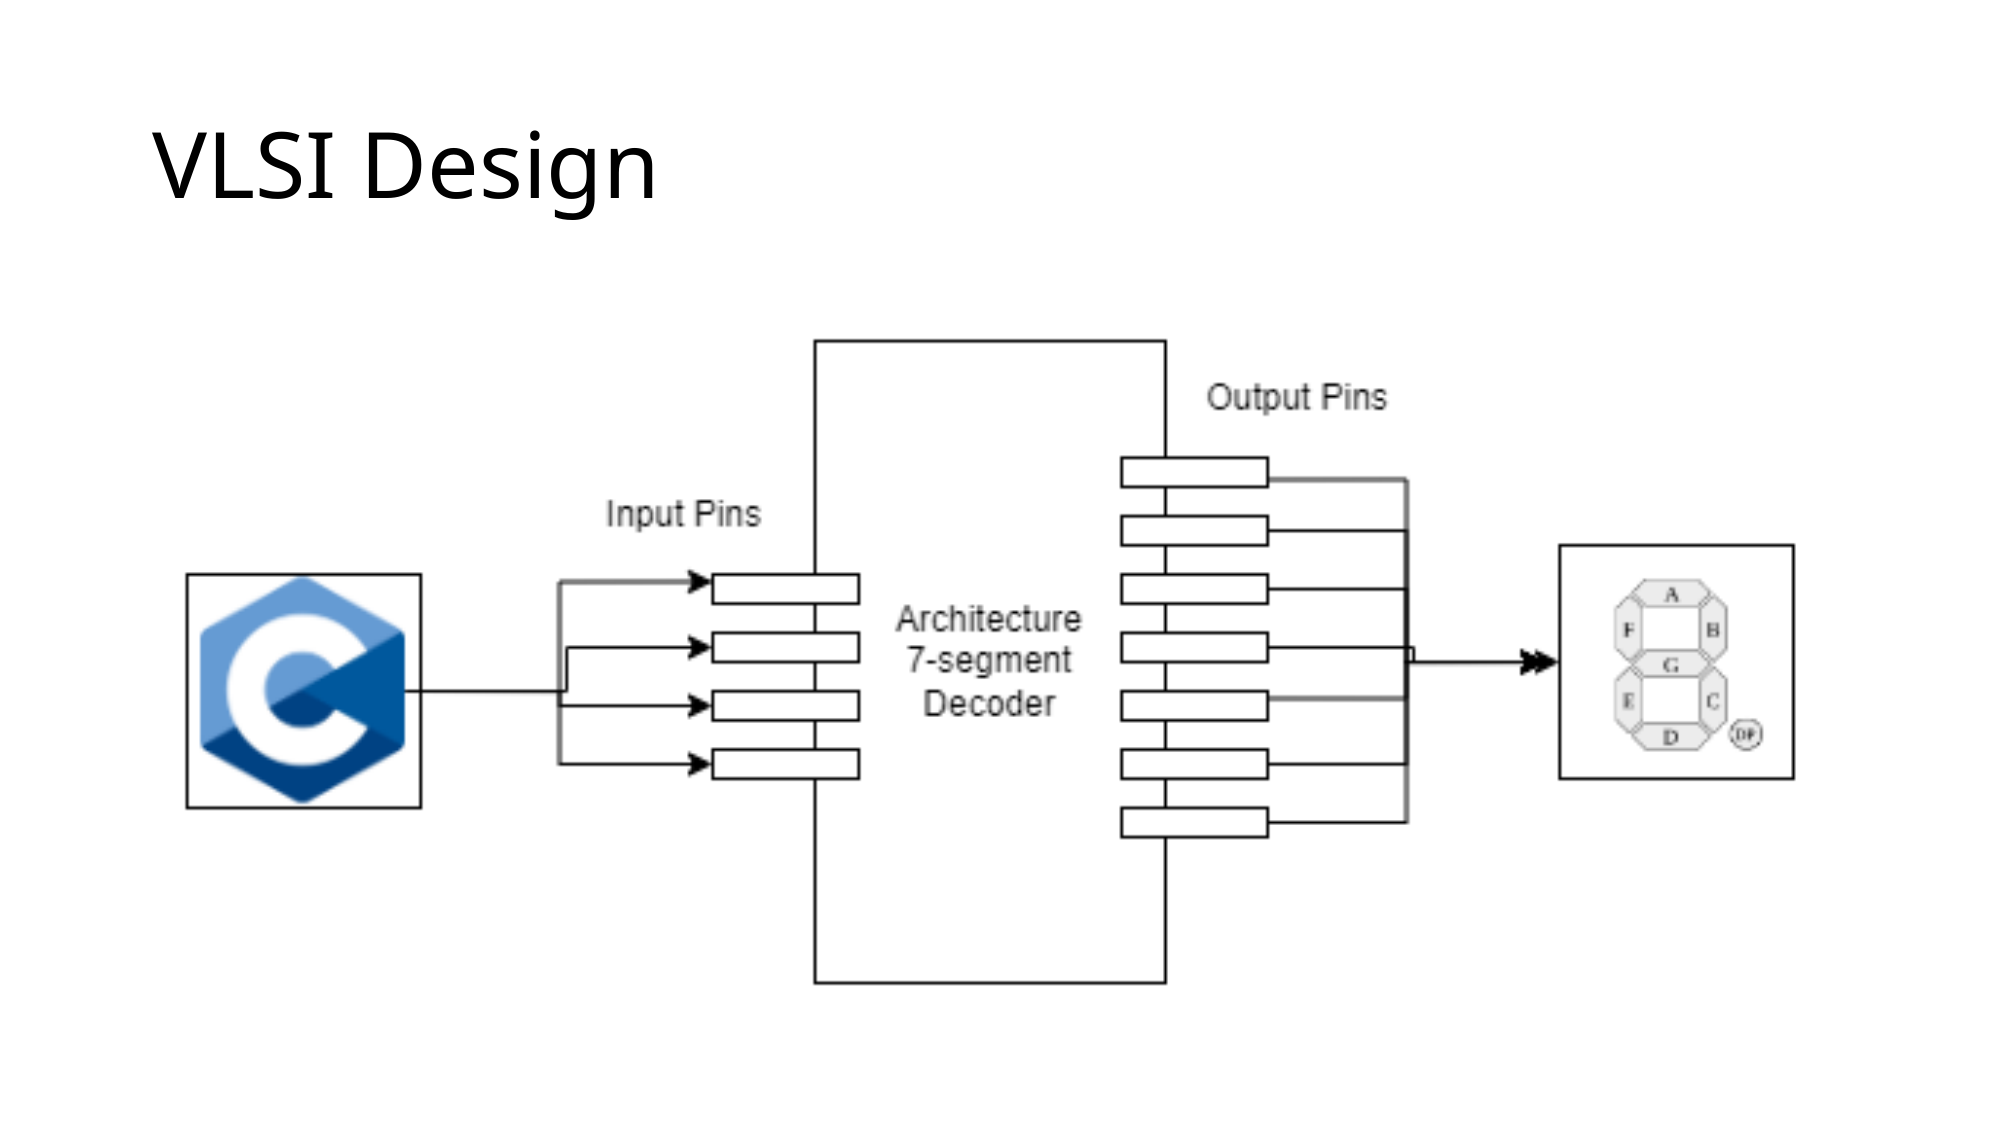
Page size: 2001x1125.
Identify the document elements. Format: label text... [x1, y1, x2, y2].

title VLSI Design [137, 59, 1863, 253]
picture [99, 253, 1901, 1073]
